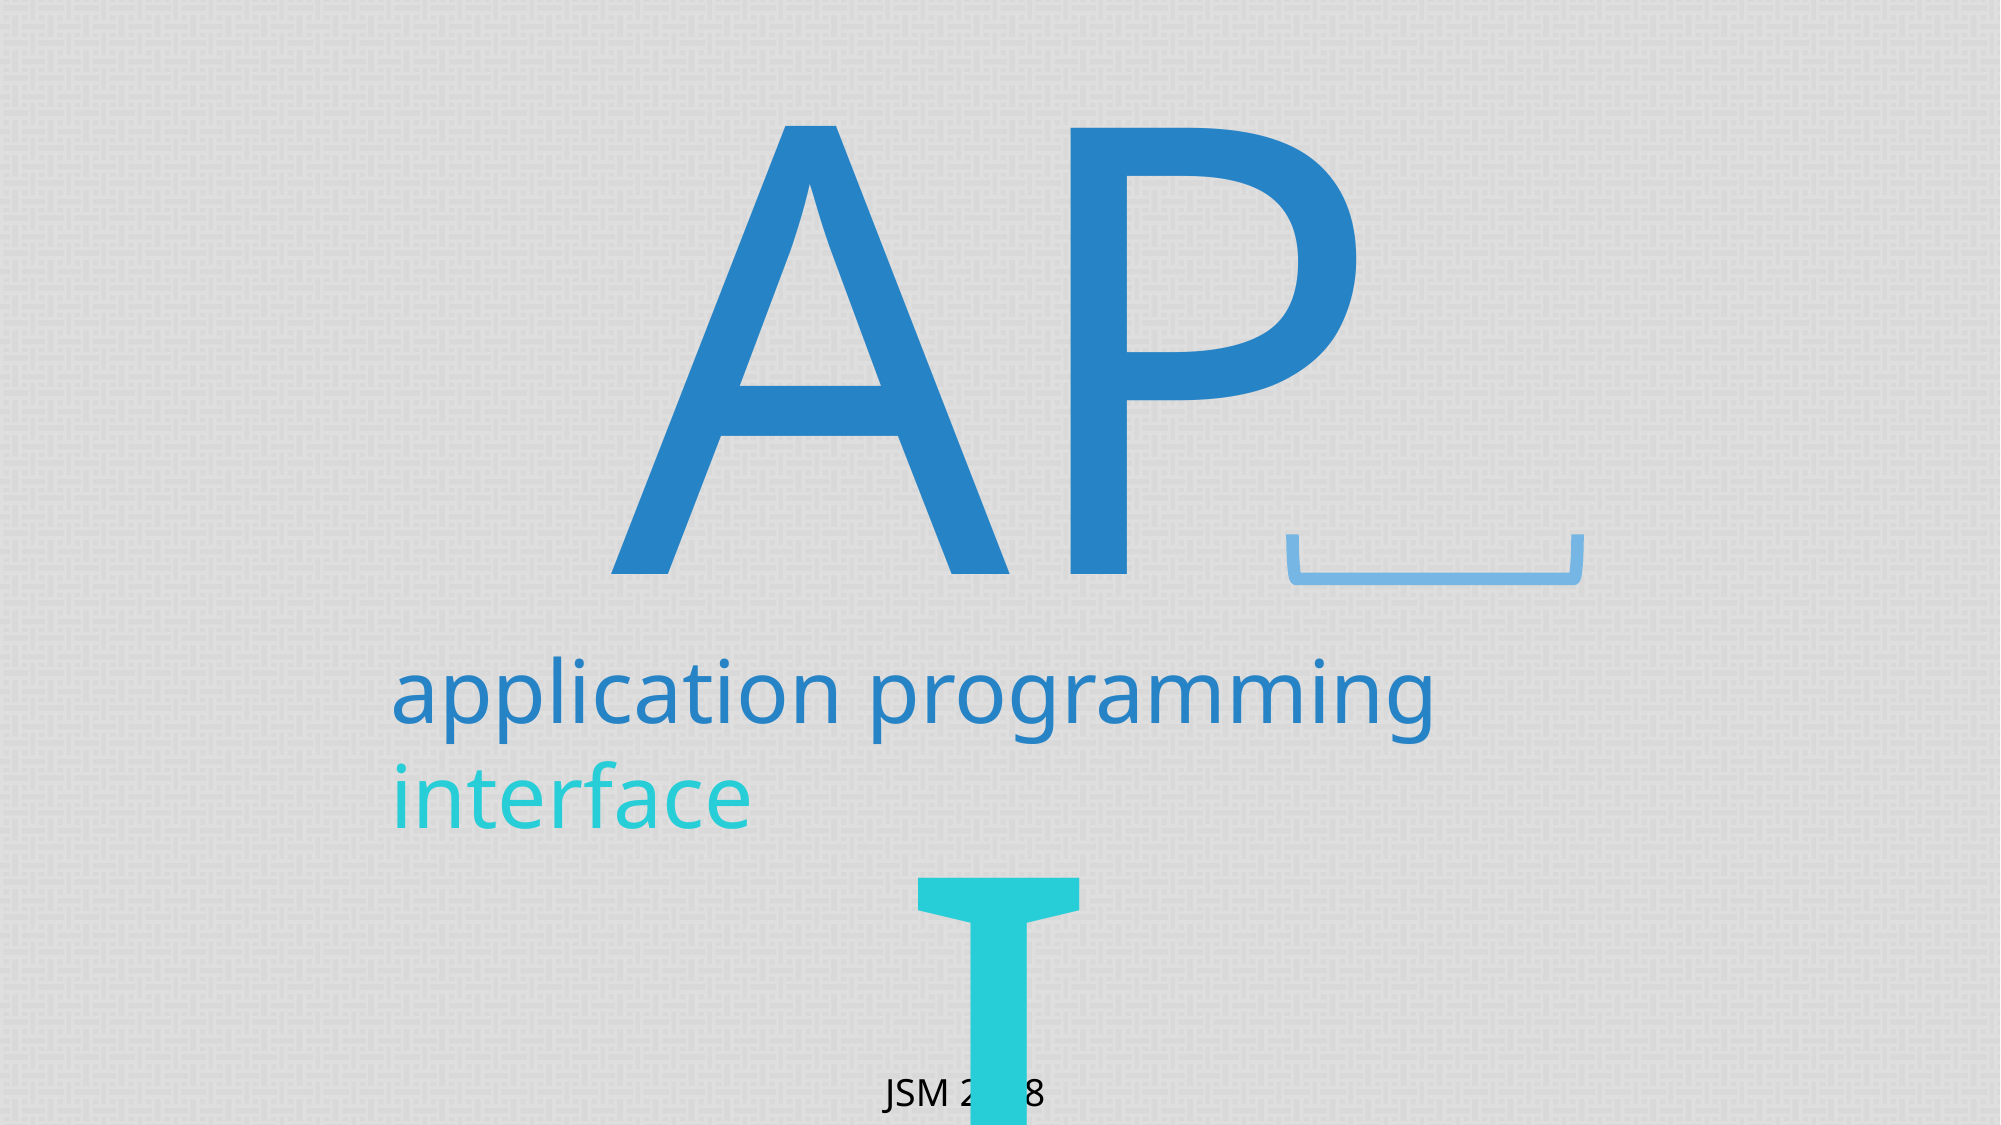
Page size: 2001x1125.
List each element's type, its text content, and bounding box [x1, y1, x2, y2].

text_box application programming interface [375, 628, 1625, 854]
text_box [1291, 534, 1579, 580]
text_box API [533, 854, 1467, 1125]
text_box API [533, 0, 1467, 628]
